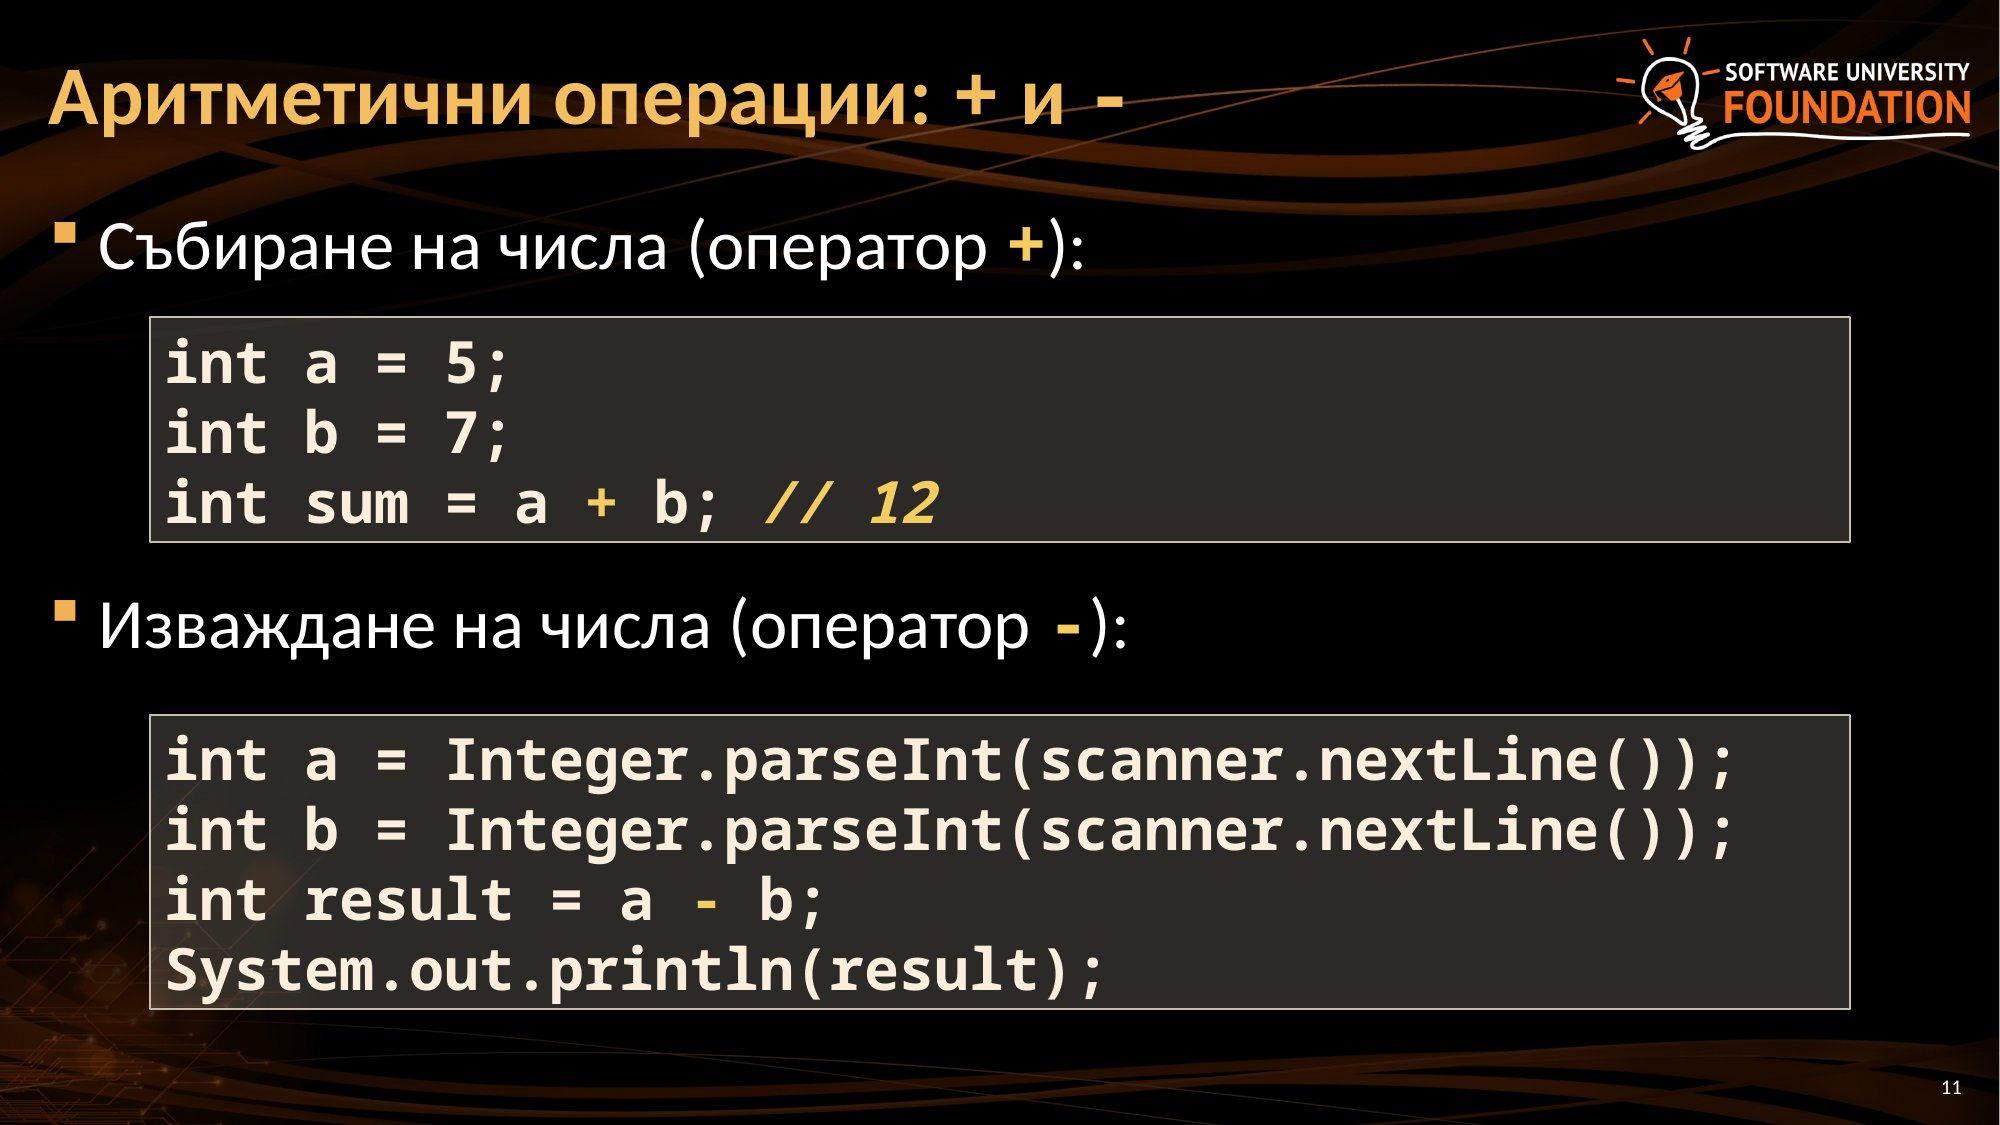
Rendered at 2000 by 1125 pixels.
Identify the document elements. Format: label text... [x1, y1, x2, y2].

list Събиране на числа (оператор +): Изваждане на числа (оператор -): [31, 188, 1968, 1103]
text_box int a = 5; int b = 7; int sum = a + b; // 12 [149, 317, 1850, 543]
title Аритметични операции: + и - [30, 6, 1602, 189]
text_box int a = Integer.parseInt(scanner.nextLine()); int b = Integer.parseInt(scanner.nextLine()); int result = a - b; System.out.println(result); [149, 714, 1850, 1010]
picture [0, 0, 2000, 1125]
